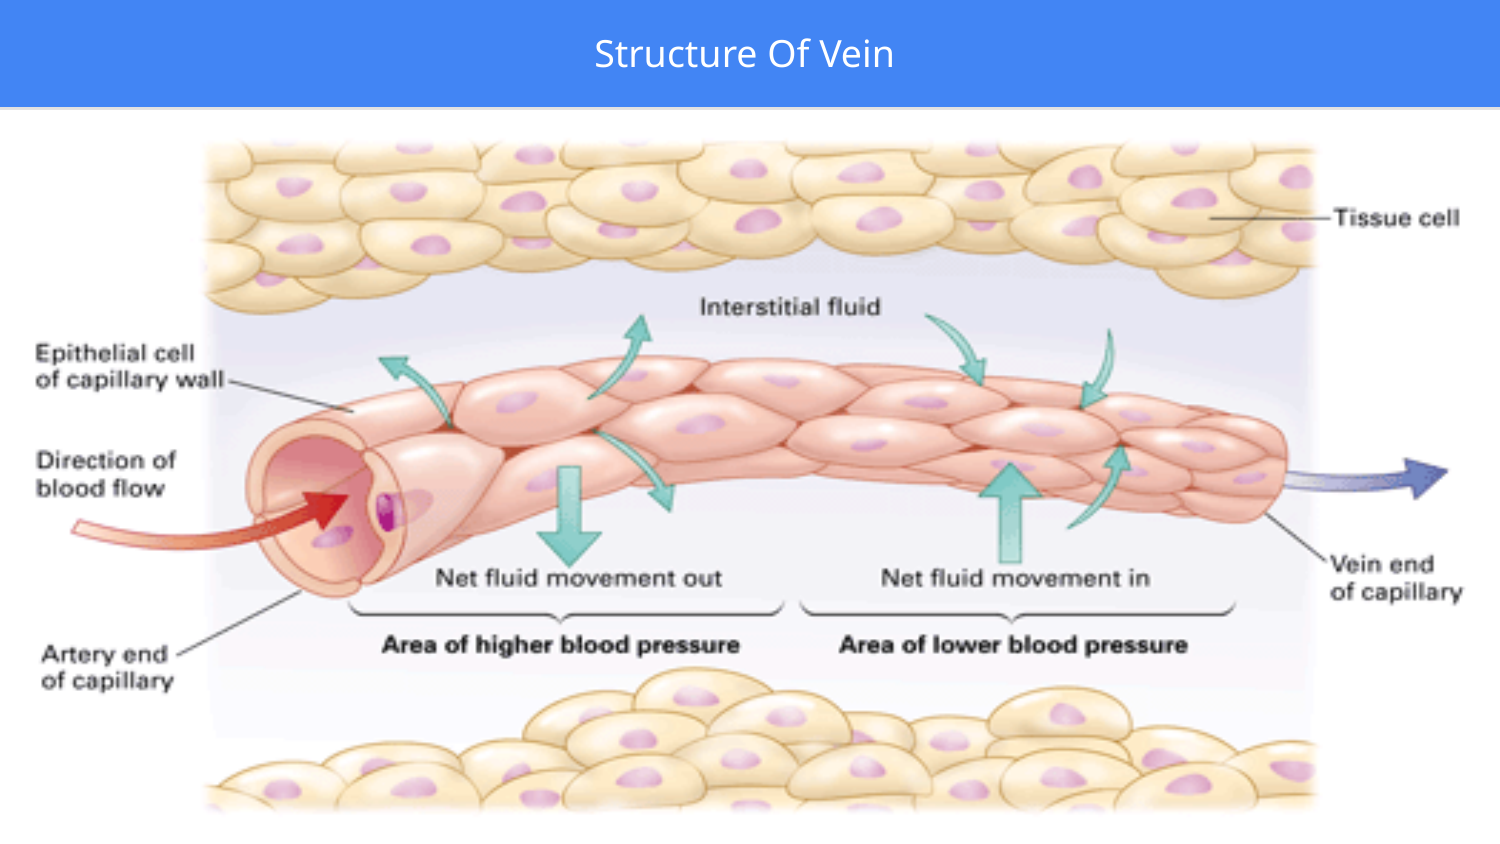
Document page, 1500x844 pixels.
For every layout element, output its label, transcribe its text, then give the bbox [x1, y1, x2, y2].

text_box [0, 101, 1437, 108]
picture [0, 109, 1500, 844]
title Structure Of Vein [16, 2, 1464, 102]
